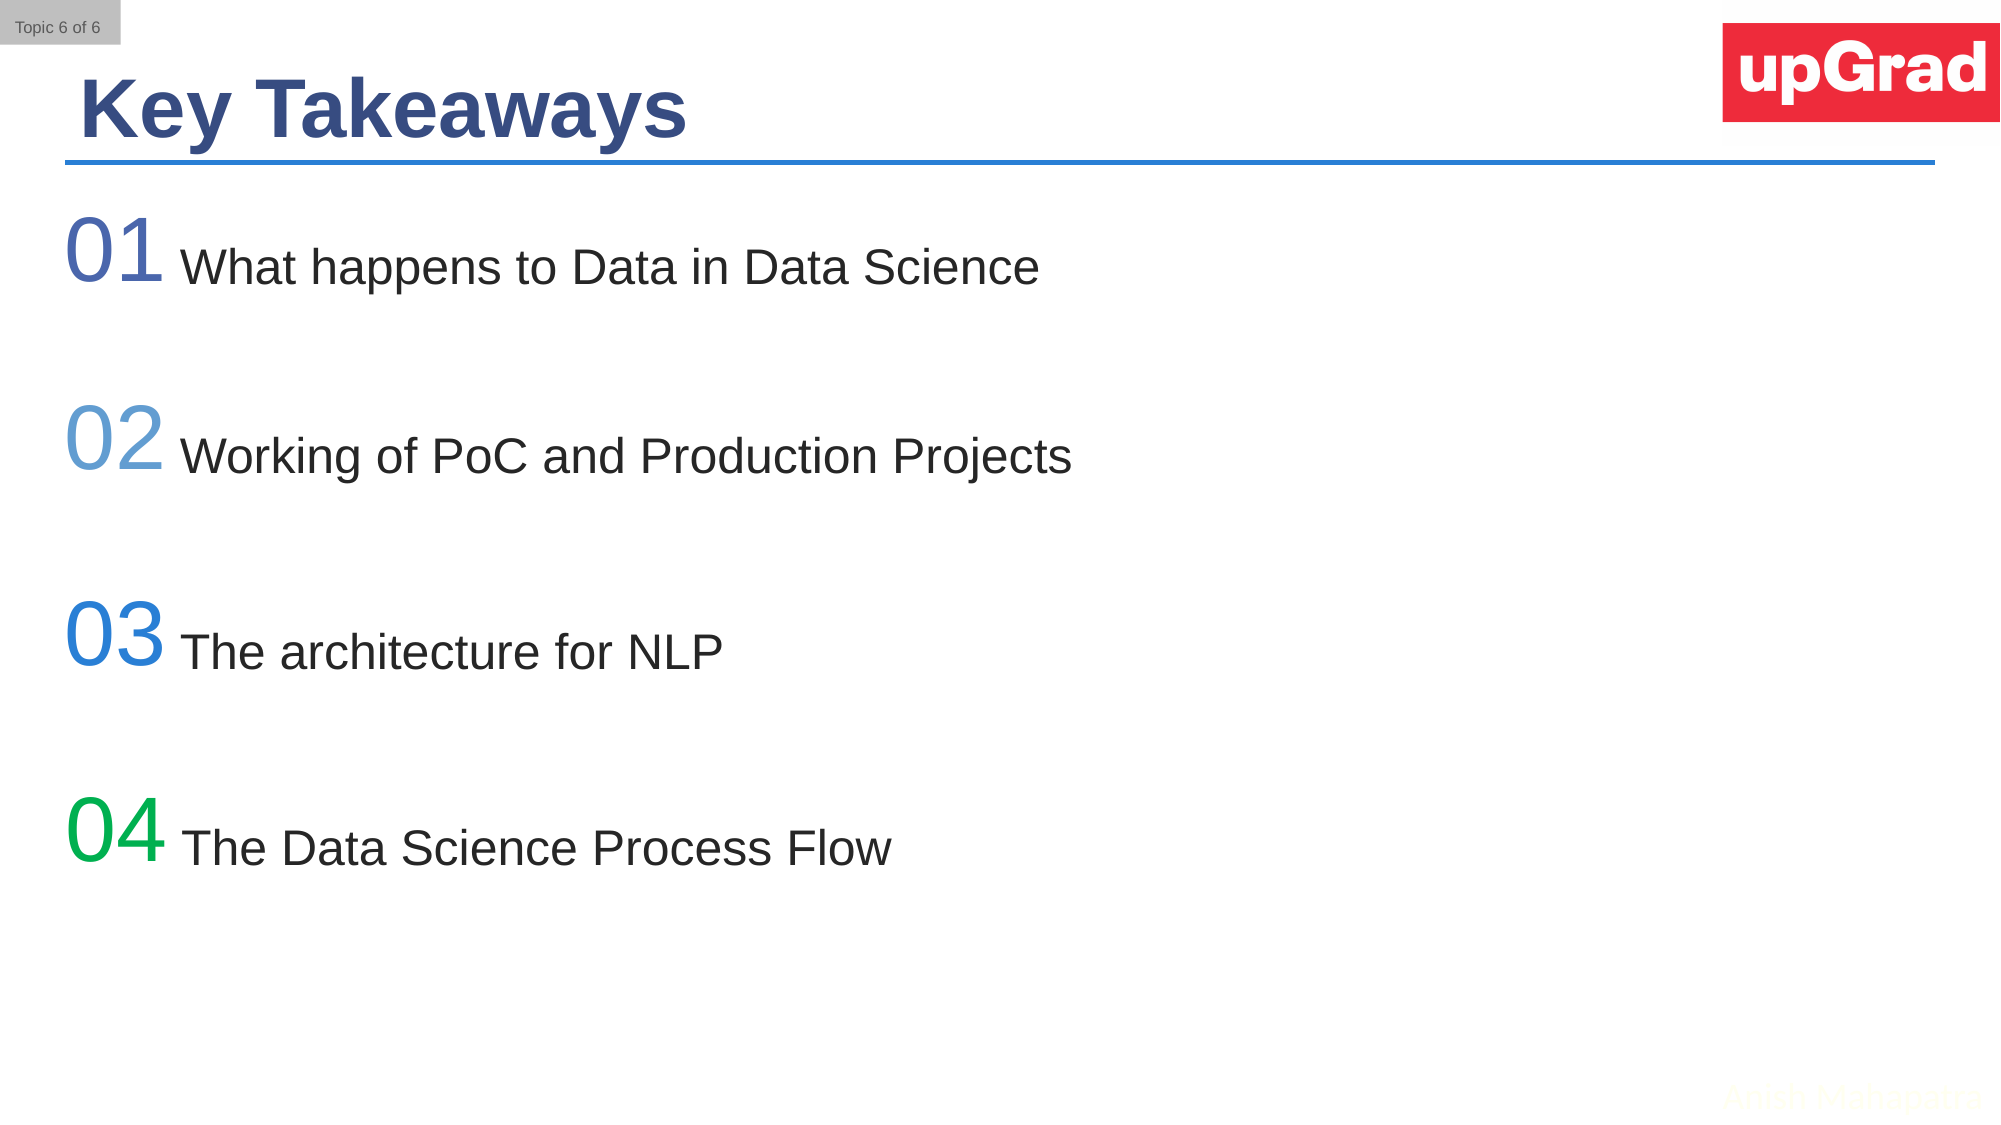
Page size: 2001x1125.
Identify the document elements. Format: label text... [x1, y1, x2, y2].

text_box Key Takeaways [65, 46, 1682, 162]
text_box Working of PoC and Production Projects [164, 385, 1423, 491]
text_box What happens to Data in Data Science [164, 196, 1982, 302]
picture [0, 0, 345, 57]
text_box 04 [65, 770, 168, 881]
text_box 01 [63, 189, 167, 300]
picture [1722, 0, 2000, 146]
text_box The Data Science Process Flow [166, 778, 1656, 883]
text_box 03 [63, 574, 167, 685]
text_box The architecture for NLP [165, 582, 1530, 688]
text_box 02 [63, 377, 167, 488]
